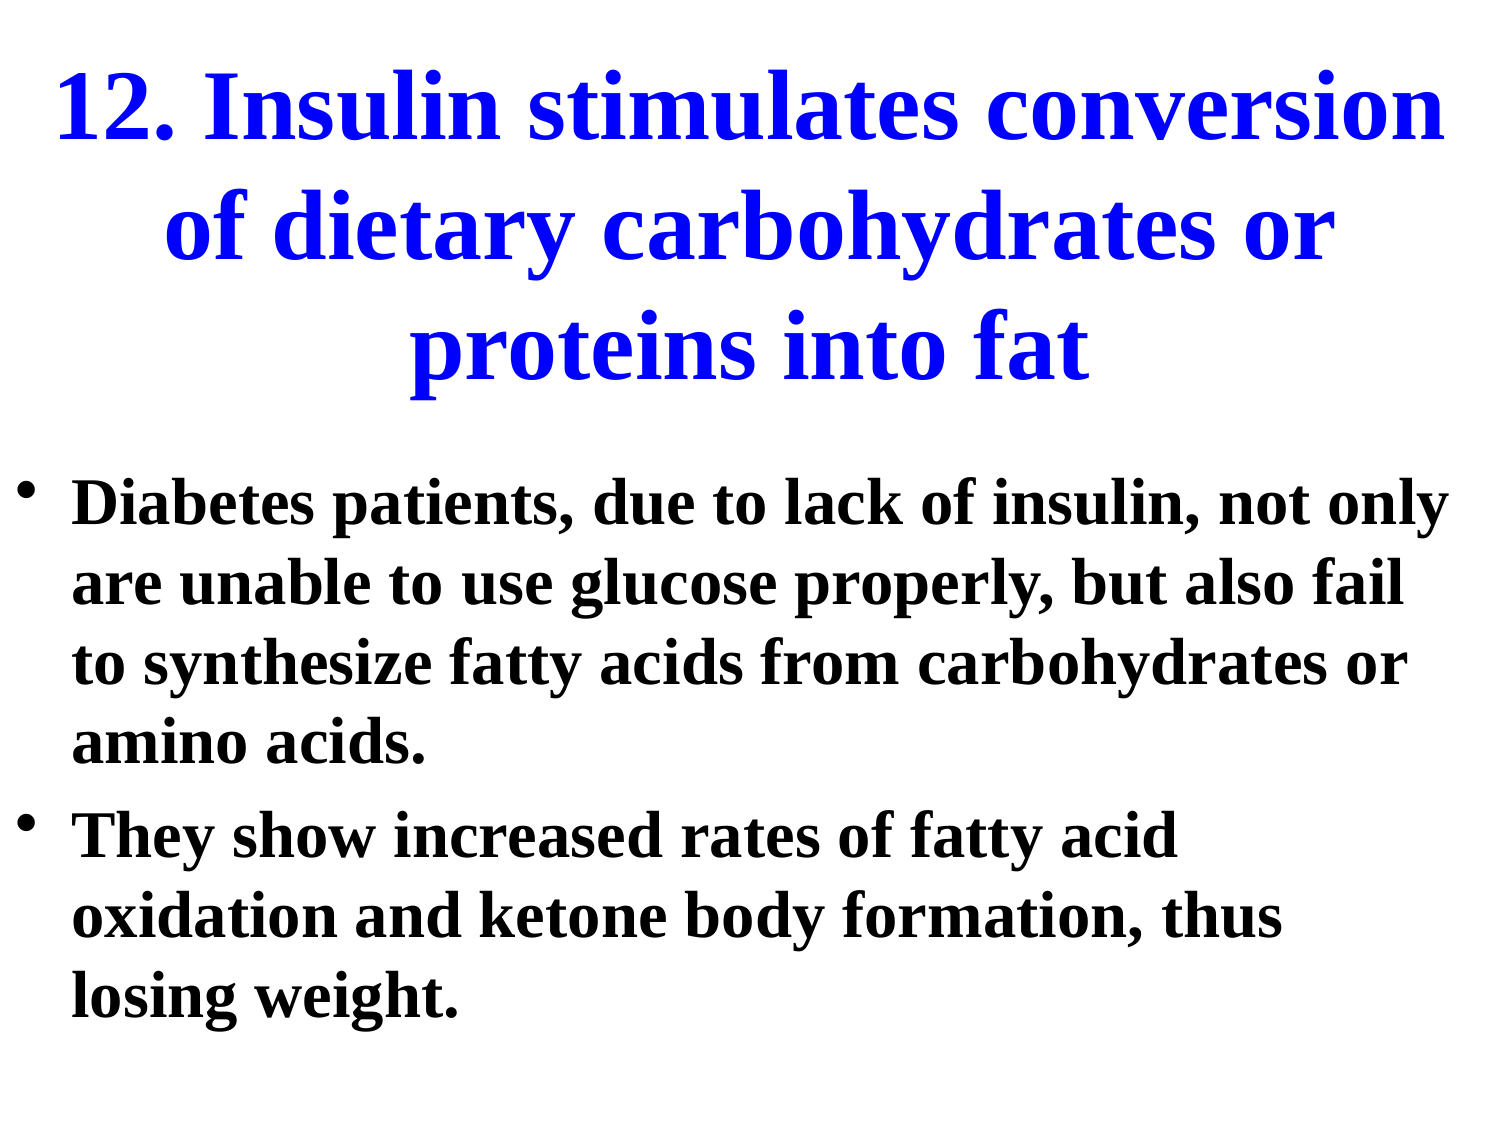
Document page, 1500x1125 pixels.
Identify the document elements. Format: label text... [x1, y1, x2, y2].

list Diabetes patients, due to lack of insulin, not only are unable to use glucose properly, but also fail to synthesize fatty acids from carbohydrates or amino acids. They show increased rates of fatty acid oxidation and ketone body formation, thus losing weight. [0, 449, 1471, 1125]
title 12. Insulin stimulates conversion of dietary carbohydrates or proteins into fat [0, 125, 1500, 314]
